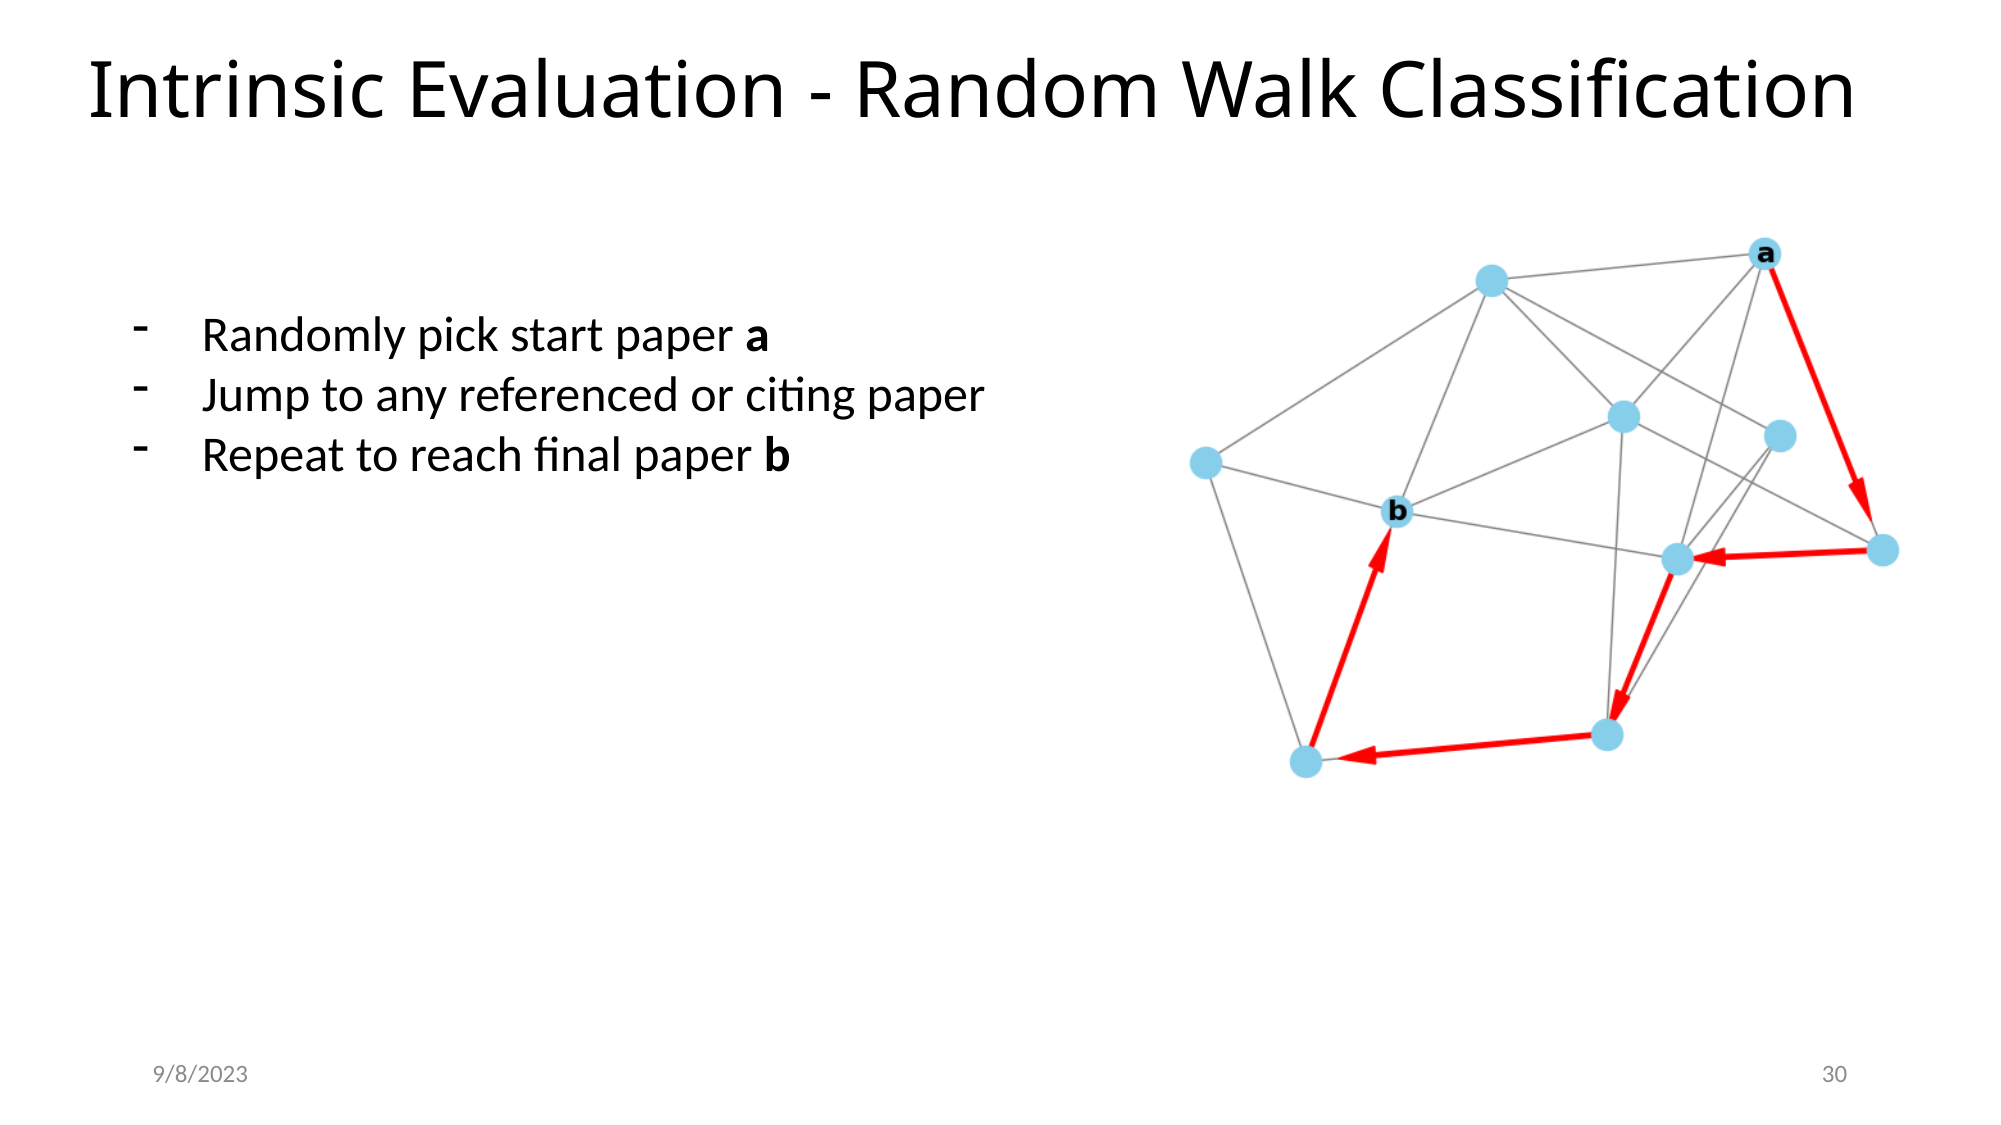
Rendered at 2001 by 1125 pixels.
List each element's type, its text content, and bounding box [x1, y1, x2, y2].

text_box Randomly pick start paper a Jump to any referenced or citing paper Repeat to reach final paper b [81, 281, 1089, 765]
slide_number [137, 1042, 588, 1103]
title Intrinsic Evaluation - Random Walk Classification [68, 29, 1932, 156]
slide_number 30 [1412, 1042, 1863, 1103]
picture [1121, 188, 1967, 828]
